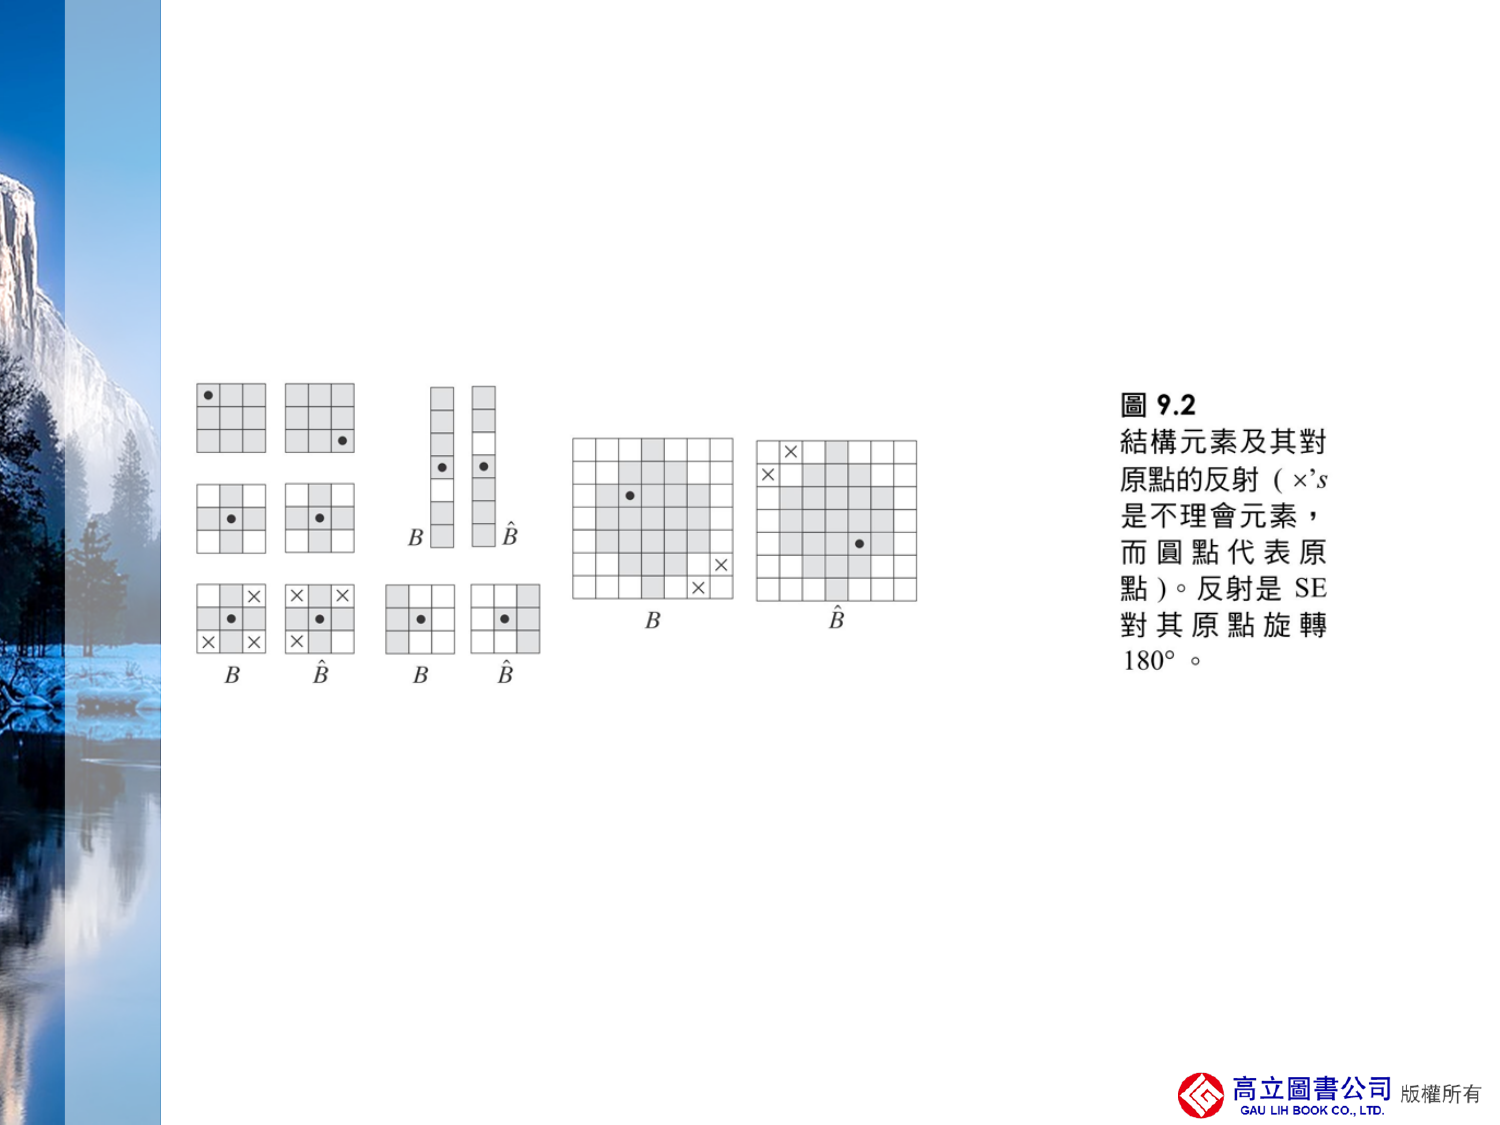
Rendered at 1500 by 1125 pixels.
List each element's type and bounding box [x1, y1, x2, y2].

picture [1178, 1065, 1500, 1125]
picture [167, 361, 1341, 705]
picture [0, 0, 64, 1125]
